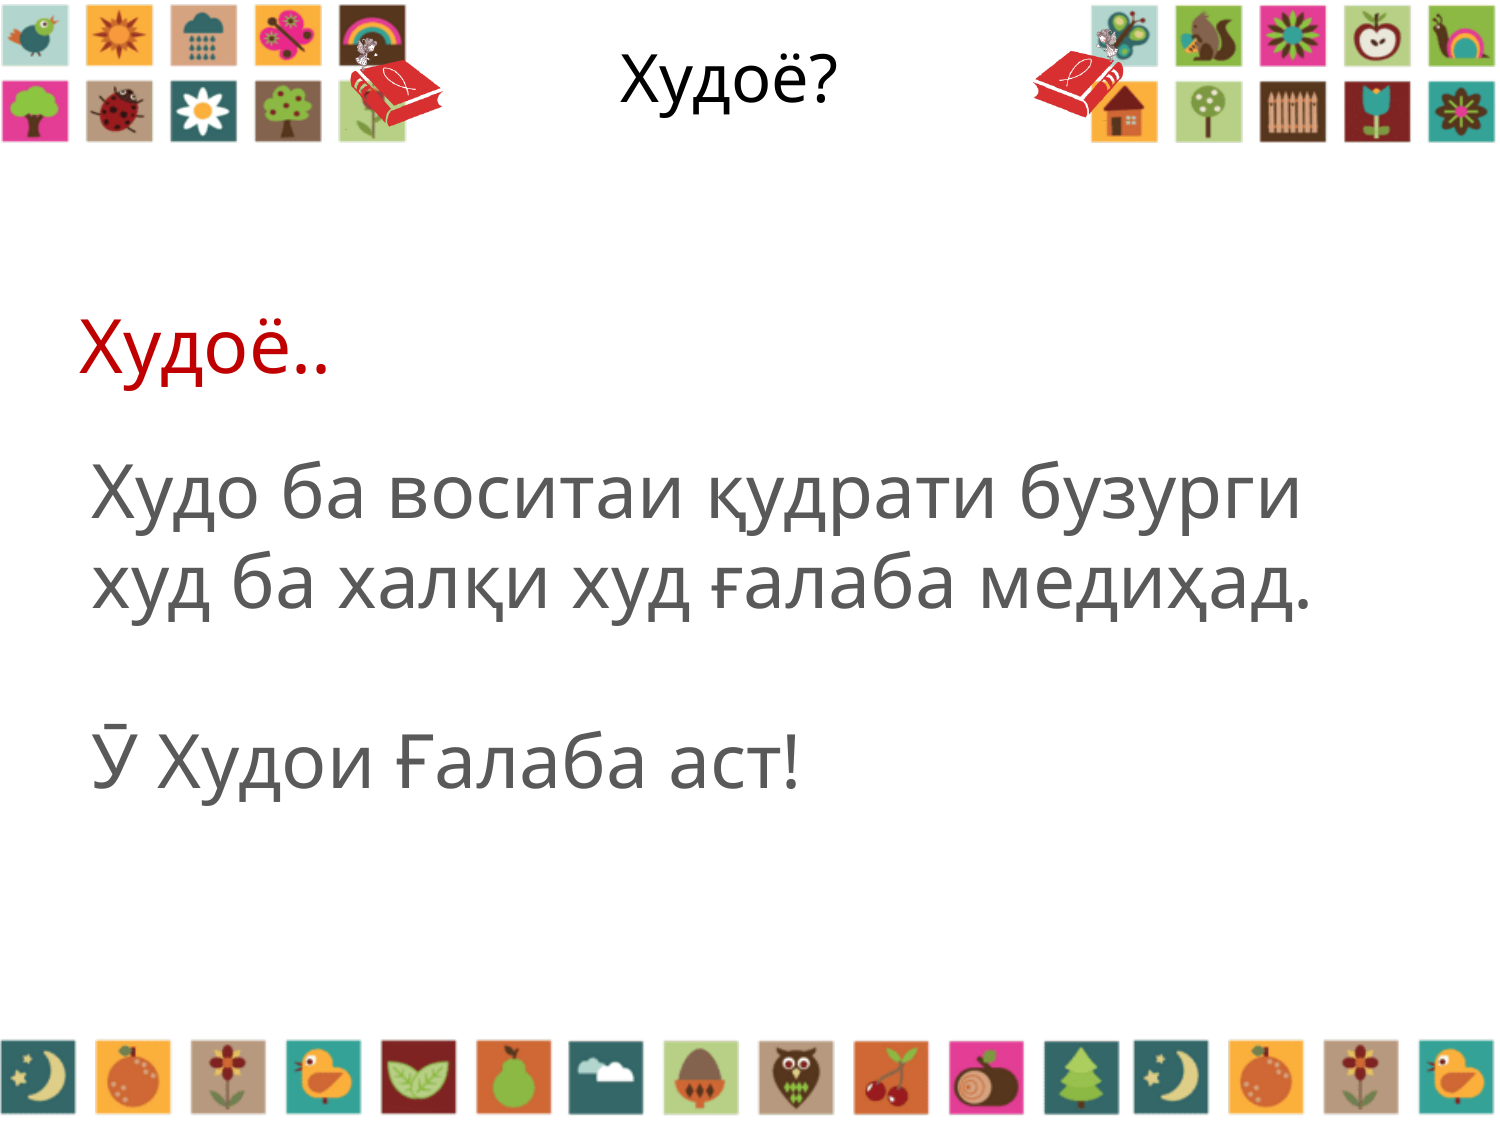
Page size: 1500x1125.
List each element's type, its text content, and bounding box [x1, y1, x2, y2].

picture [1001, 3, 1500, 150]
text_box Худо ба воситаи қудрати бузурги худ ба халқи худ ғалаба медиҳад. Ӯ Худои Ғалаба аст! [76, 436, 1424, 812]
picture [0, 3, 475, 150]
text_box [0, 1028, 1500, 1118]
text_box Худоё? [480, 28, 997, 124]
text_box Худоё.. [64, 290, 1412, 396]
